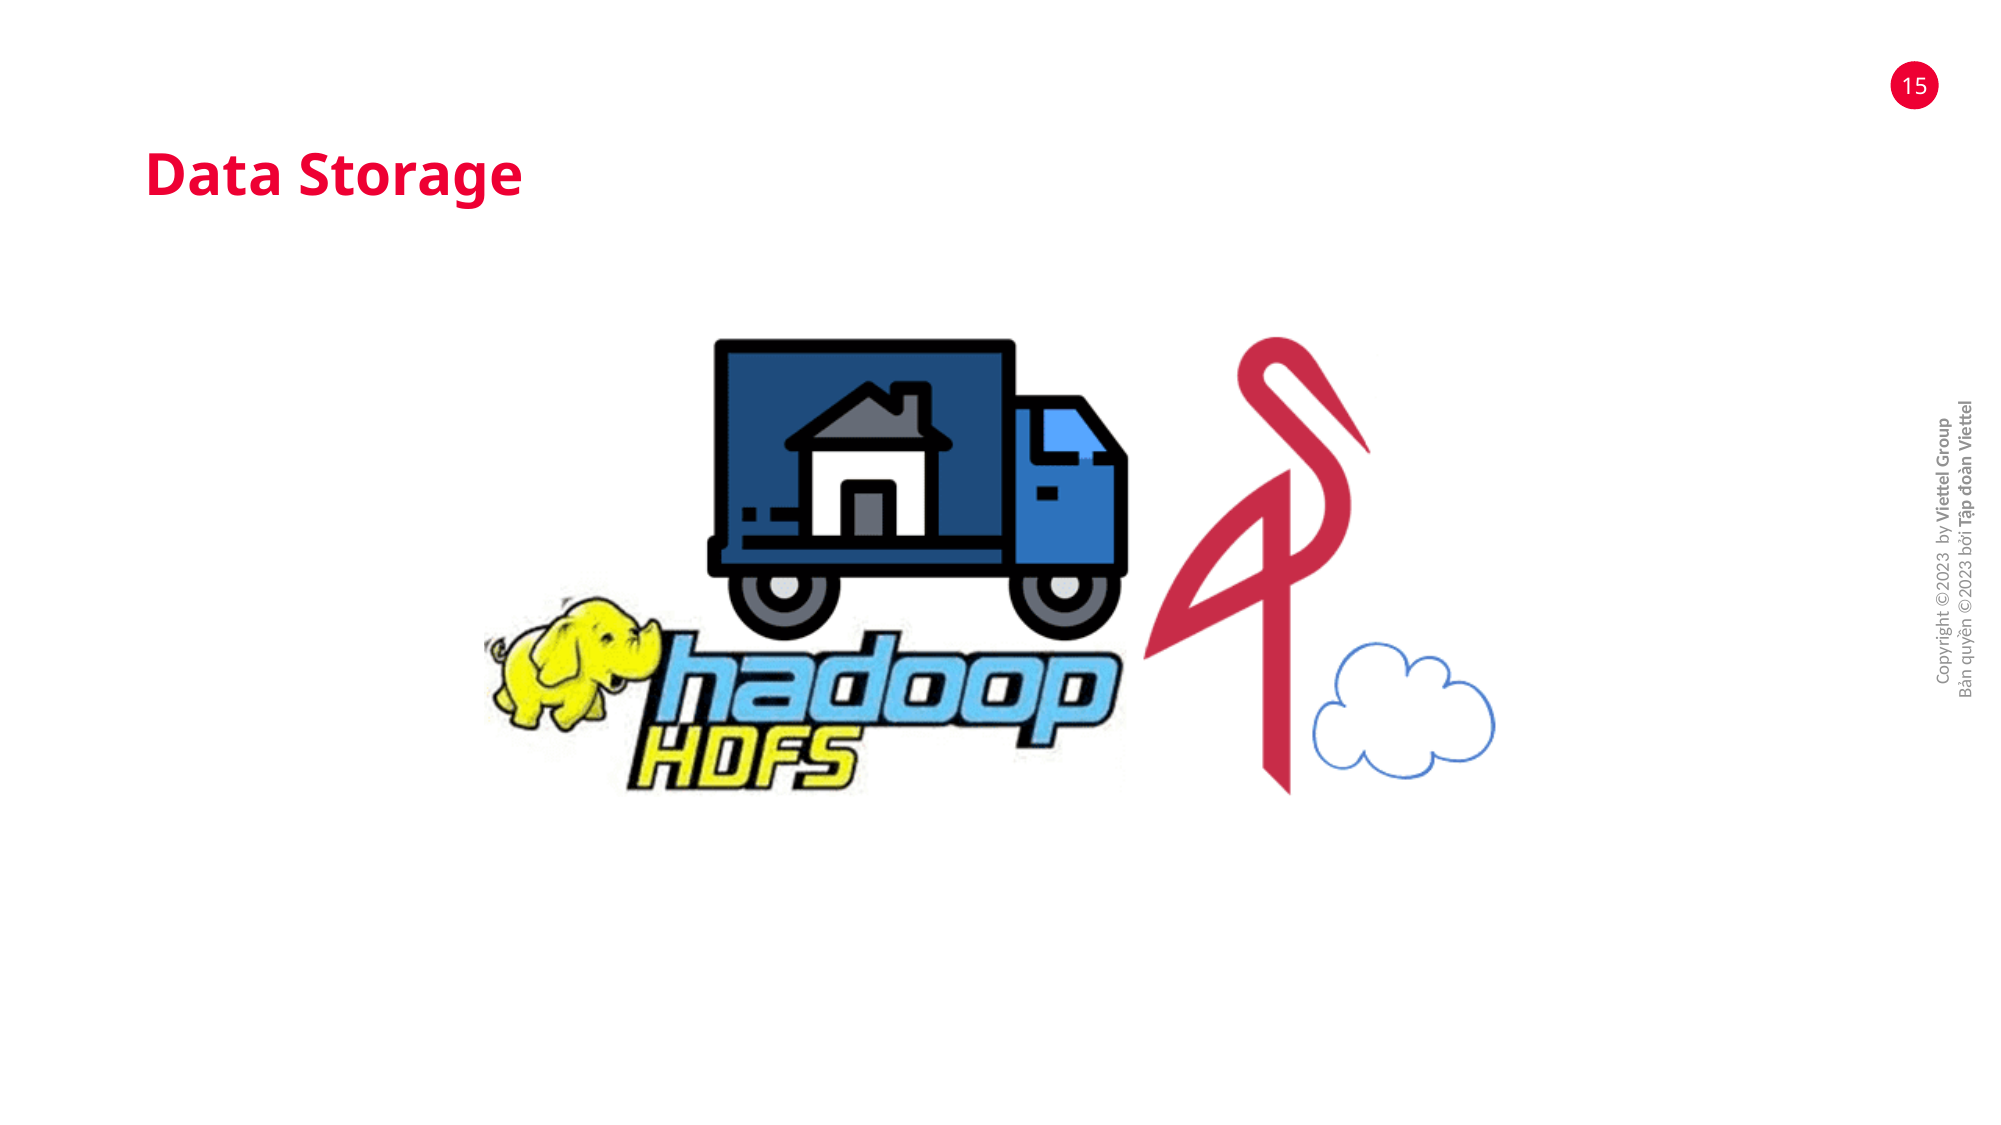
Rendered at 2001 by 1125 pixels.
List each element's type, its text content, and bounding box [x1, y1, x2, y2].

text_box Data Storage [129, 131, 927, 192]
picture [484, 328, 1516, 797]
